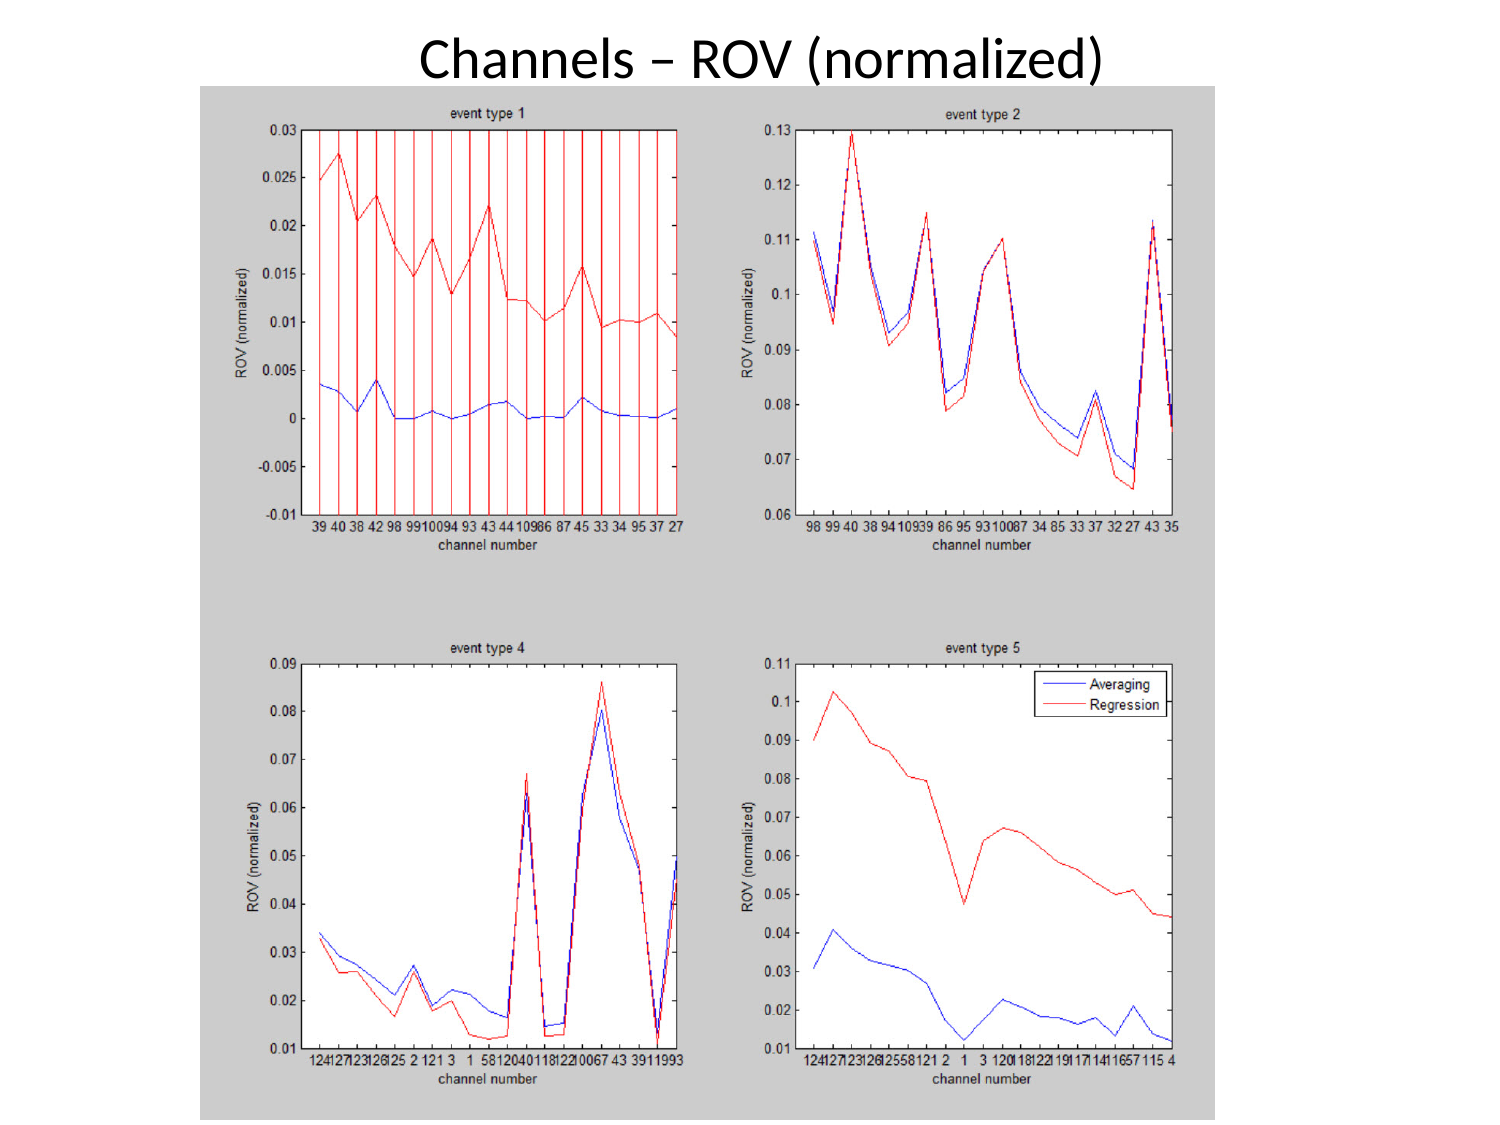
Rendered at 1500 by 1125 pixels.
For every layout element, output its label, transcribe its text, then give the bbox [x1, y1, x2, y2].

text_box Channels – ROV (normalized) [75, 12, 1450, 98]
picture [199, 85, 1215, 1121]
